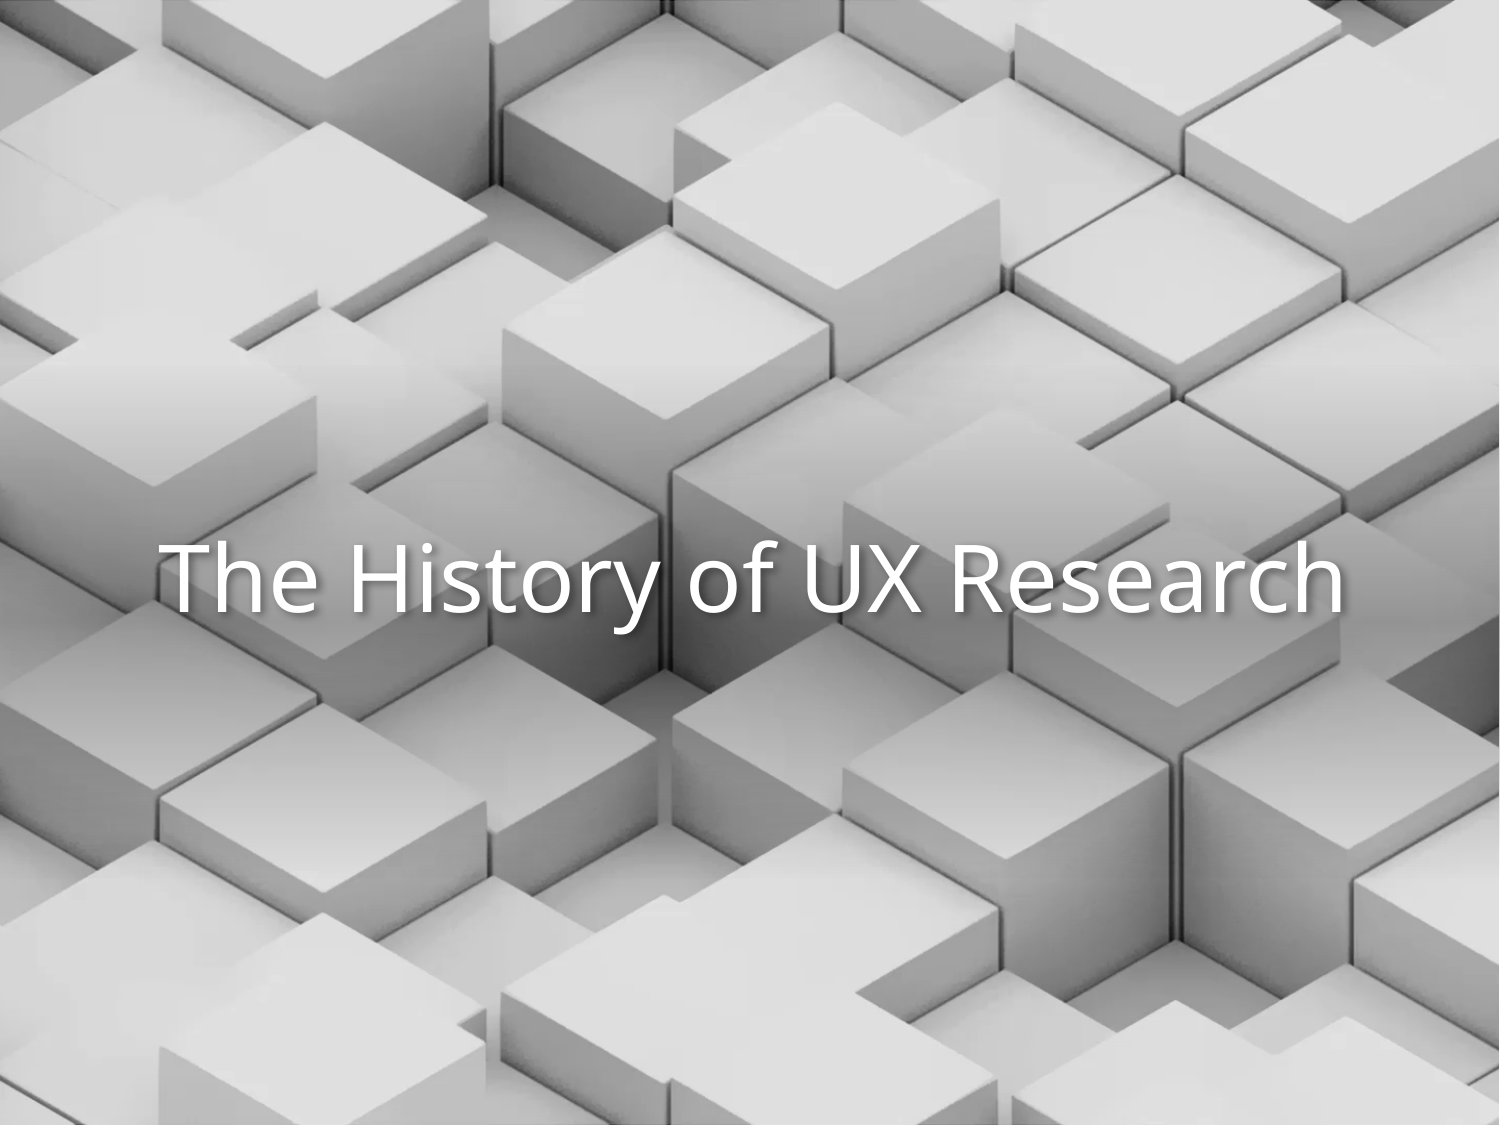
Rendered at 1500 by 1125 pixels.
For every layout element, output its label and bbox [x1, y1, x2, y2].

text_box [0, 0, 1500, 1125]
